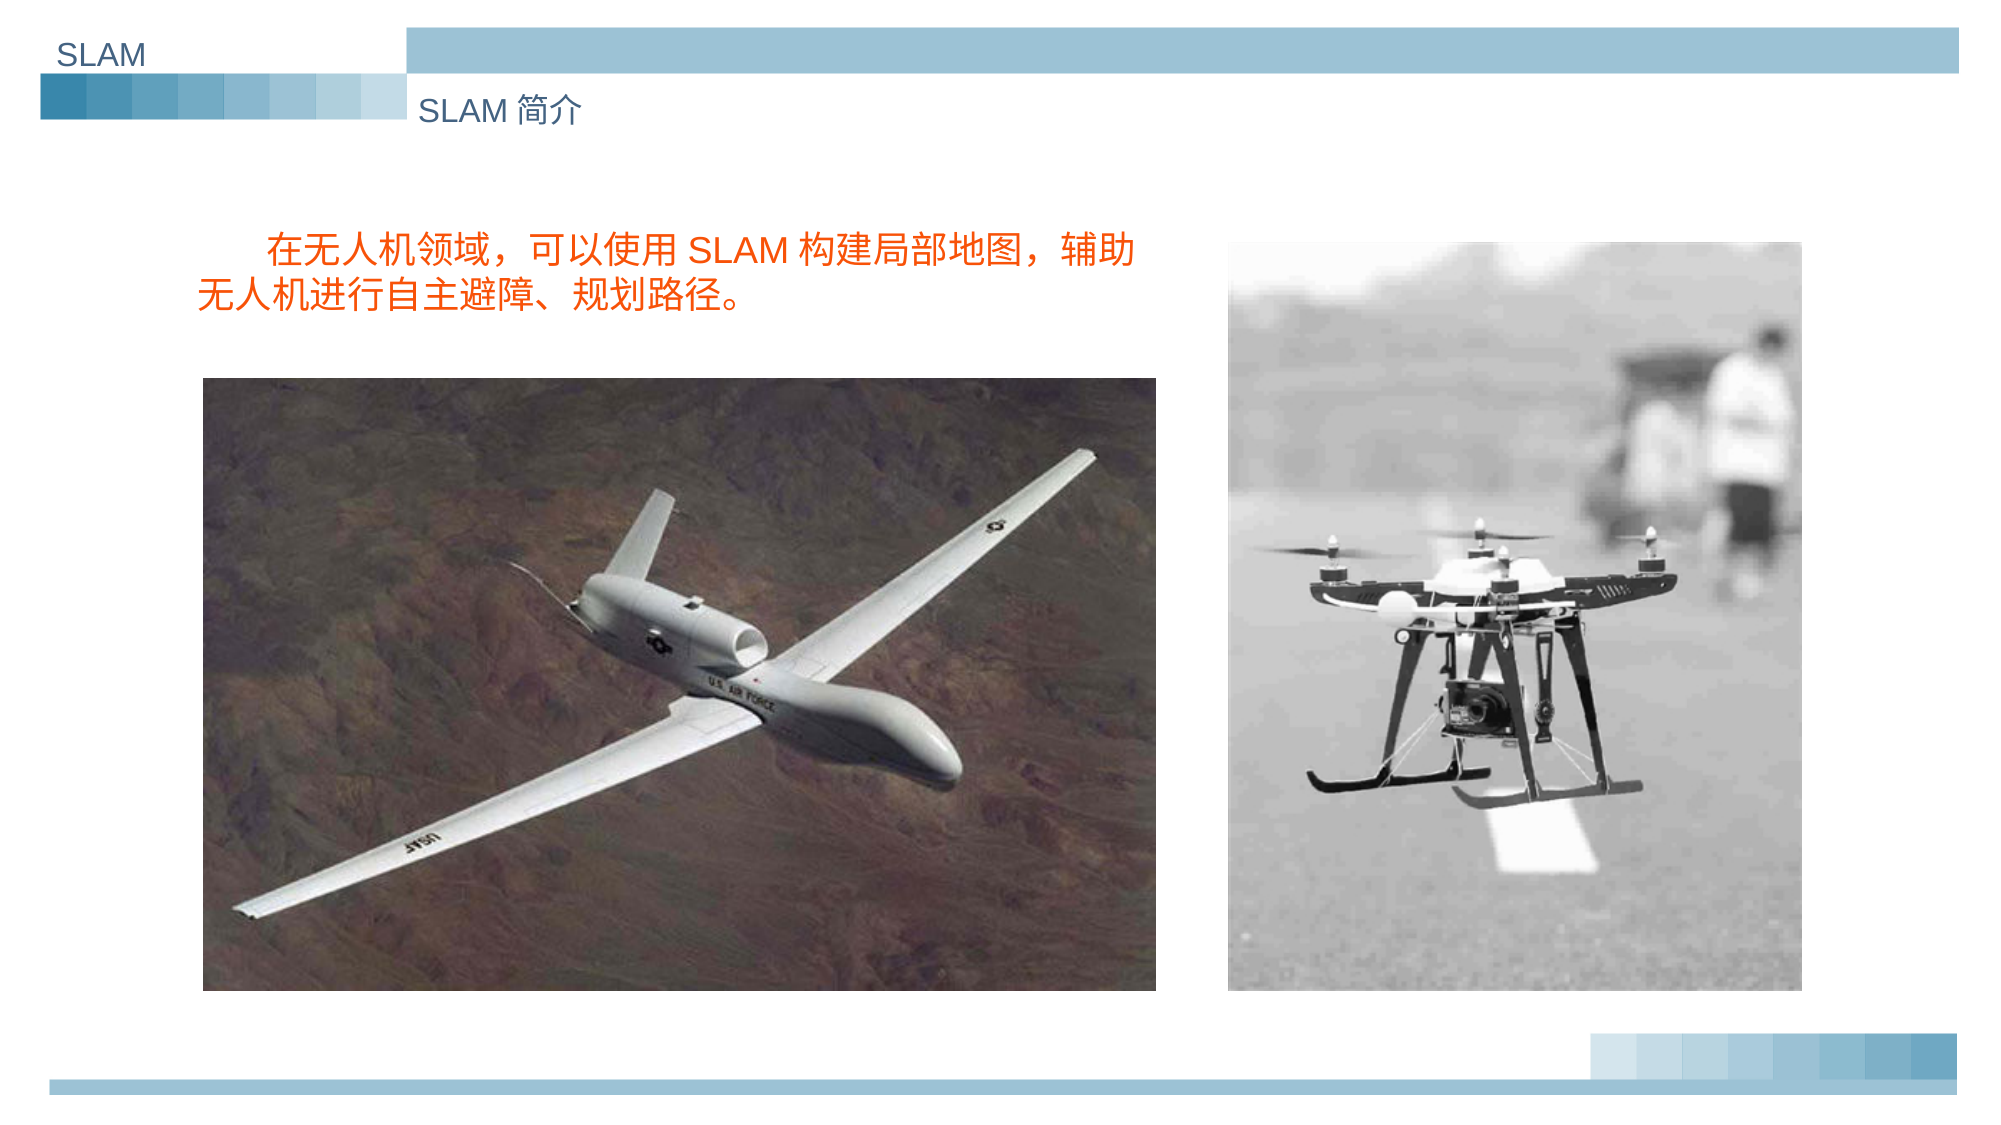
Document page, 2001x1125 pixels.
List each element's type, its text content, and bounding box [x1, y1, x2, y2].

title 在无人机领域，可以使用SLAM构建局部地图，辅助无人机进行自主避障、规划路径。 [182, 187, 1154, 355]
picture [0, 0, 2001, 1125]
text_box SLAM简介 [403, 81, 633, 137]
text_box SLAM [41, 26, 350, 81]
